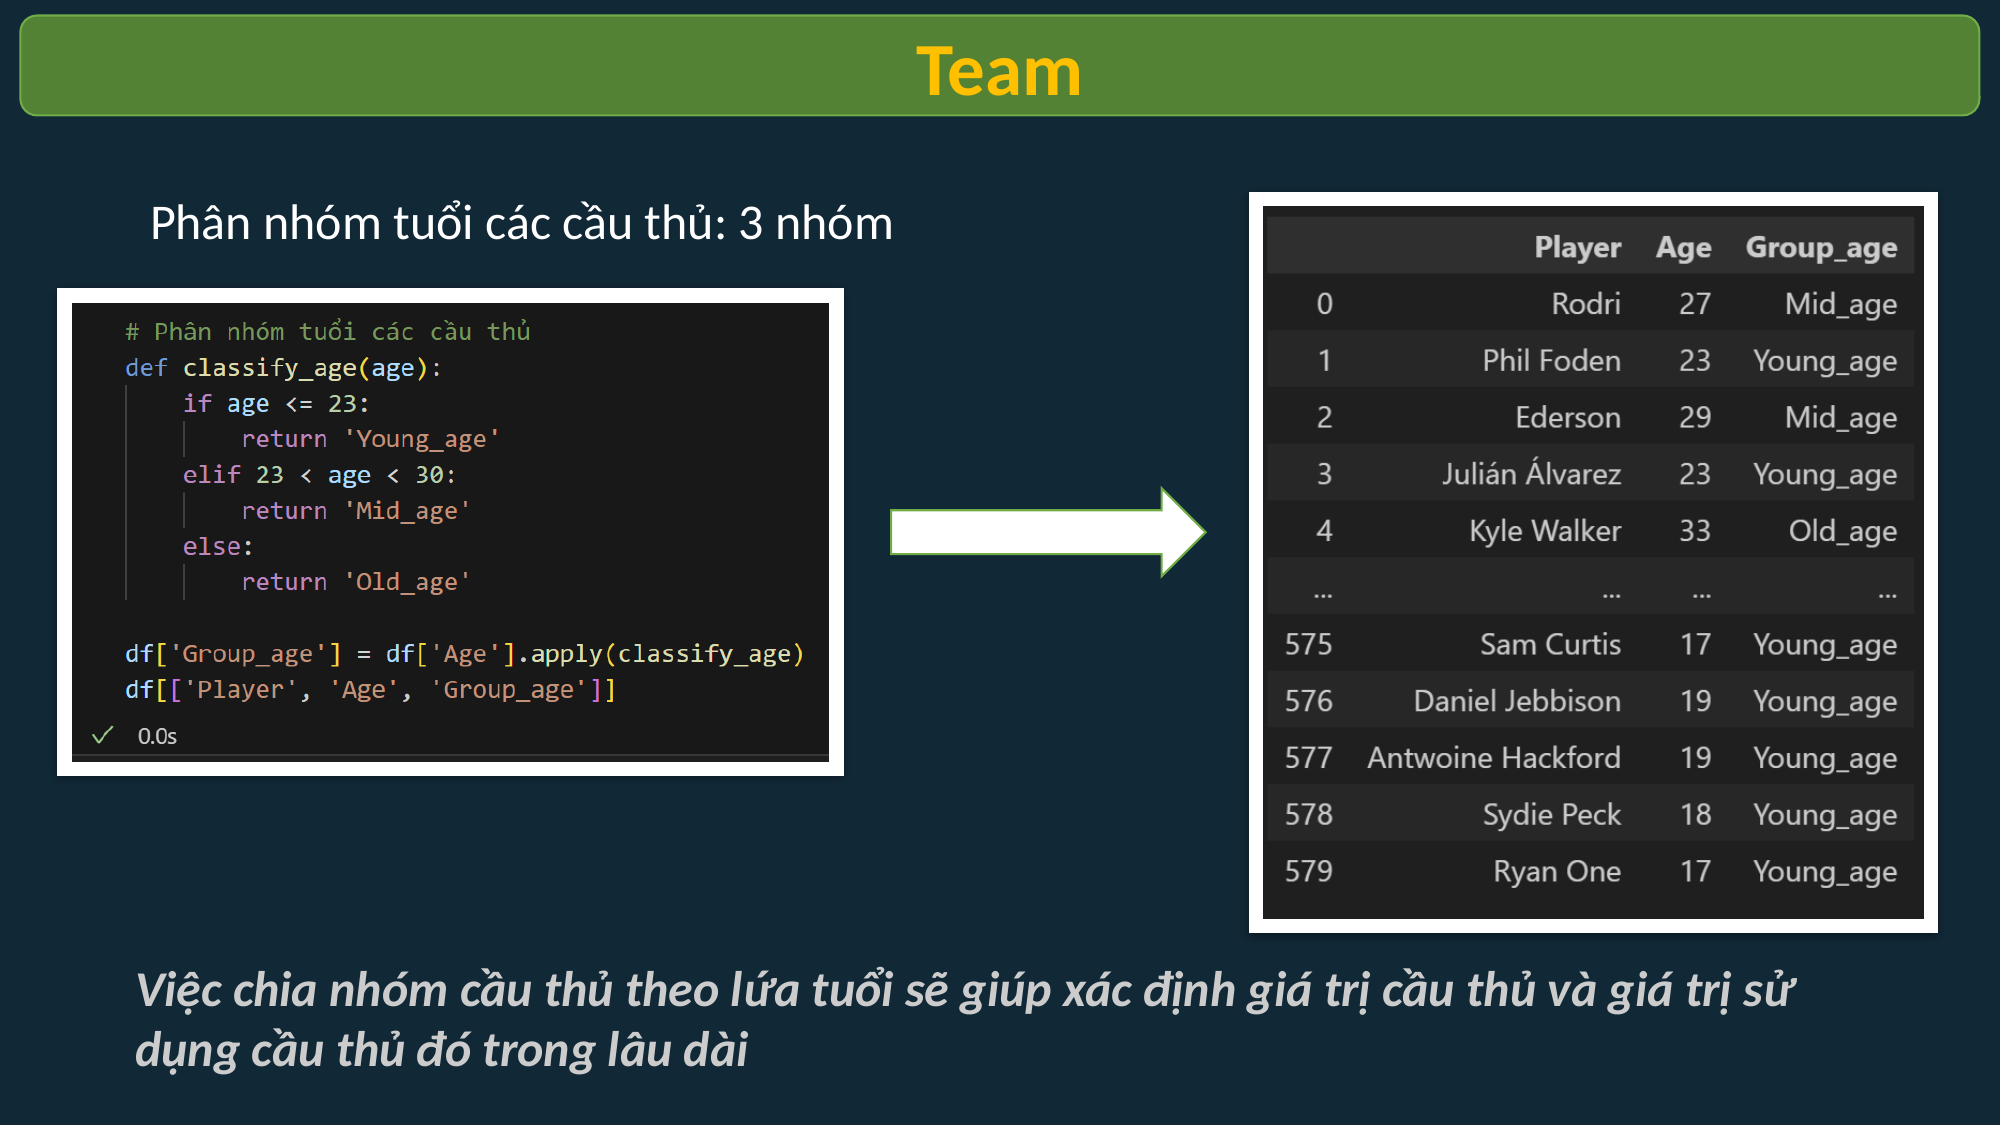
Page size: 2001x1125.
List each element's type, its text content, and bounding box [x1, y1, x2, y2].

text_box Phân nhóm tuổi các cầu thủ: 3 nhóm [135, 182, 910, 258]
text_box [890, 485, 1208, 579]
picture [1263, 206, 1924, 919]
text_box Việc chia nhóm cầu thủ theo lứa tuổi sẽ giúp xác định giá trị cầu thủ và giá trị sử dụng cầu thủ đó trong lâu dài [120, 949, 1900, 1084]
text_box Team [19, 14, 1981, 117]
picture [72, 302, 830, 762]
